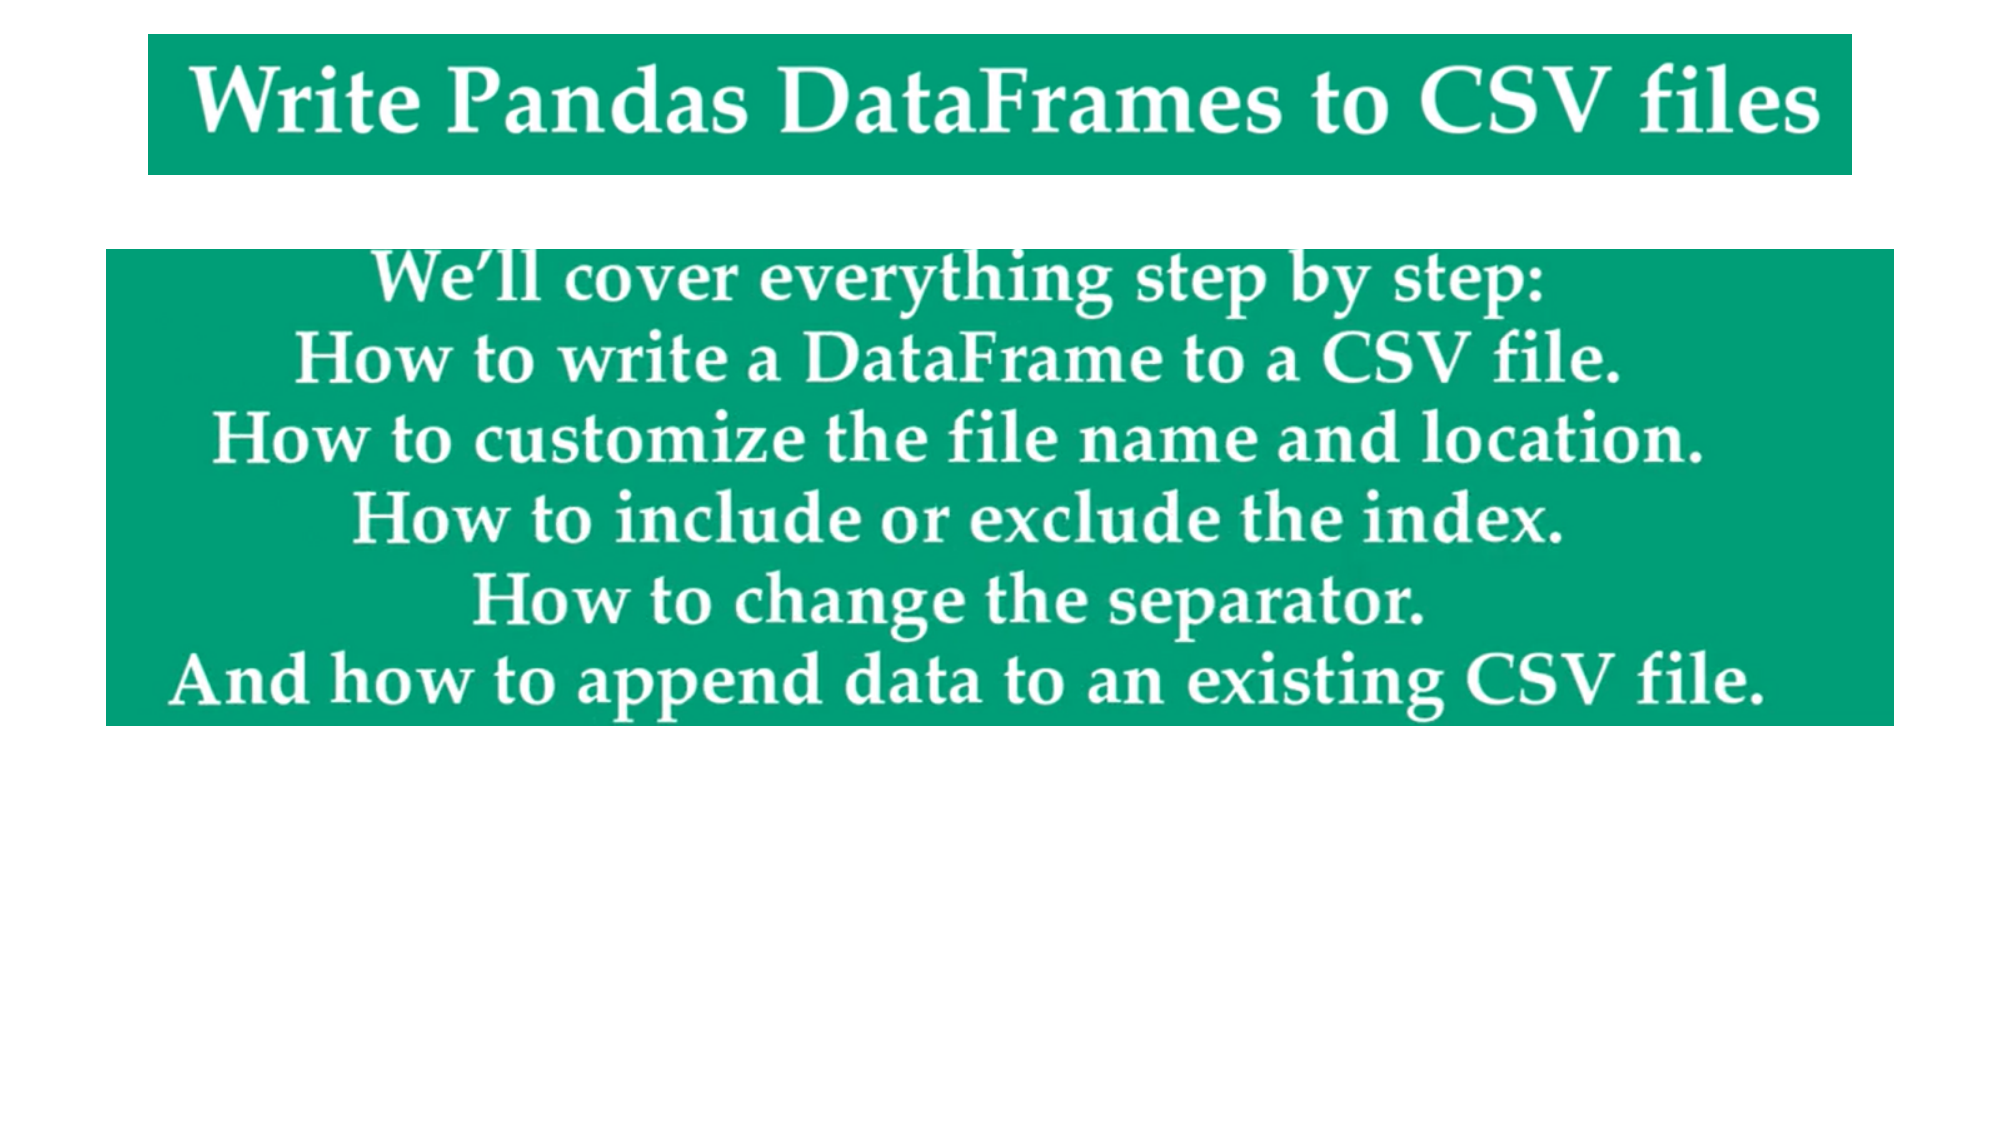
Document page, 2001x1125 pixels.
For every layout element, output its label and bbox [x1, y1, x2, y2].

picture [105, 248, 1895, 727]
picture [148, 33, 1852, 175]
